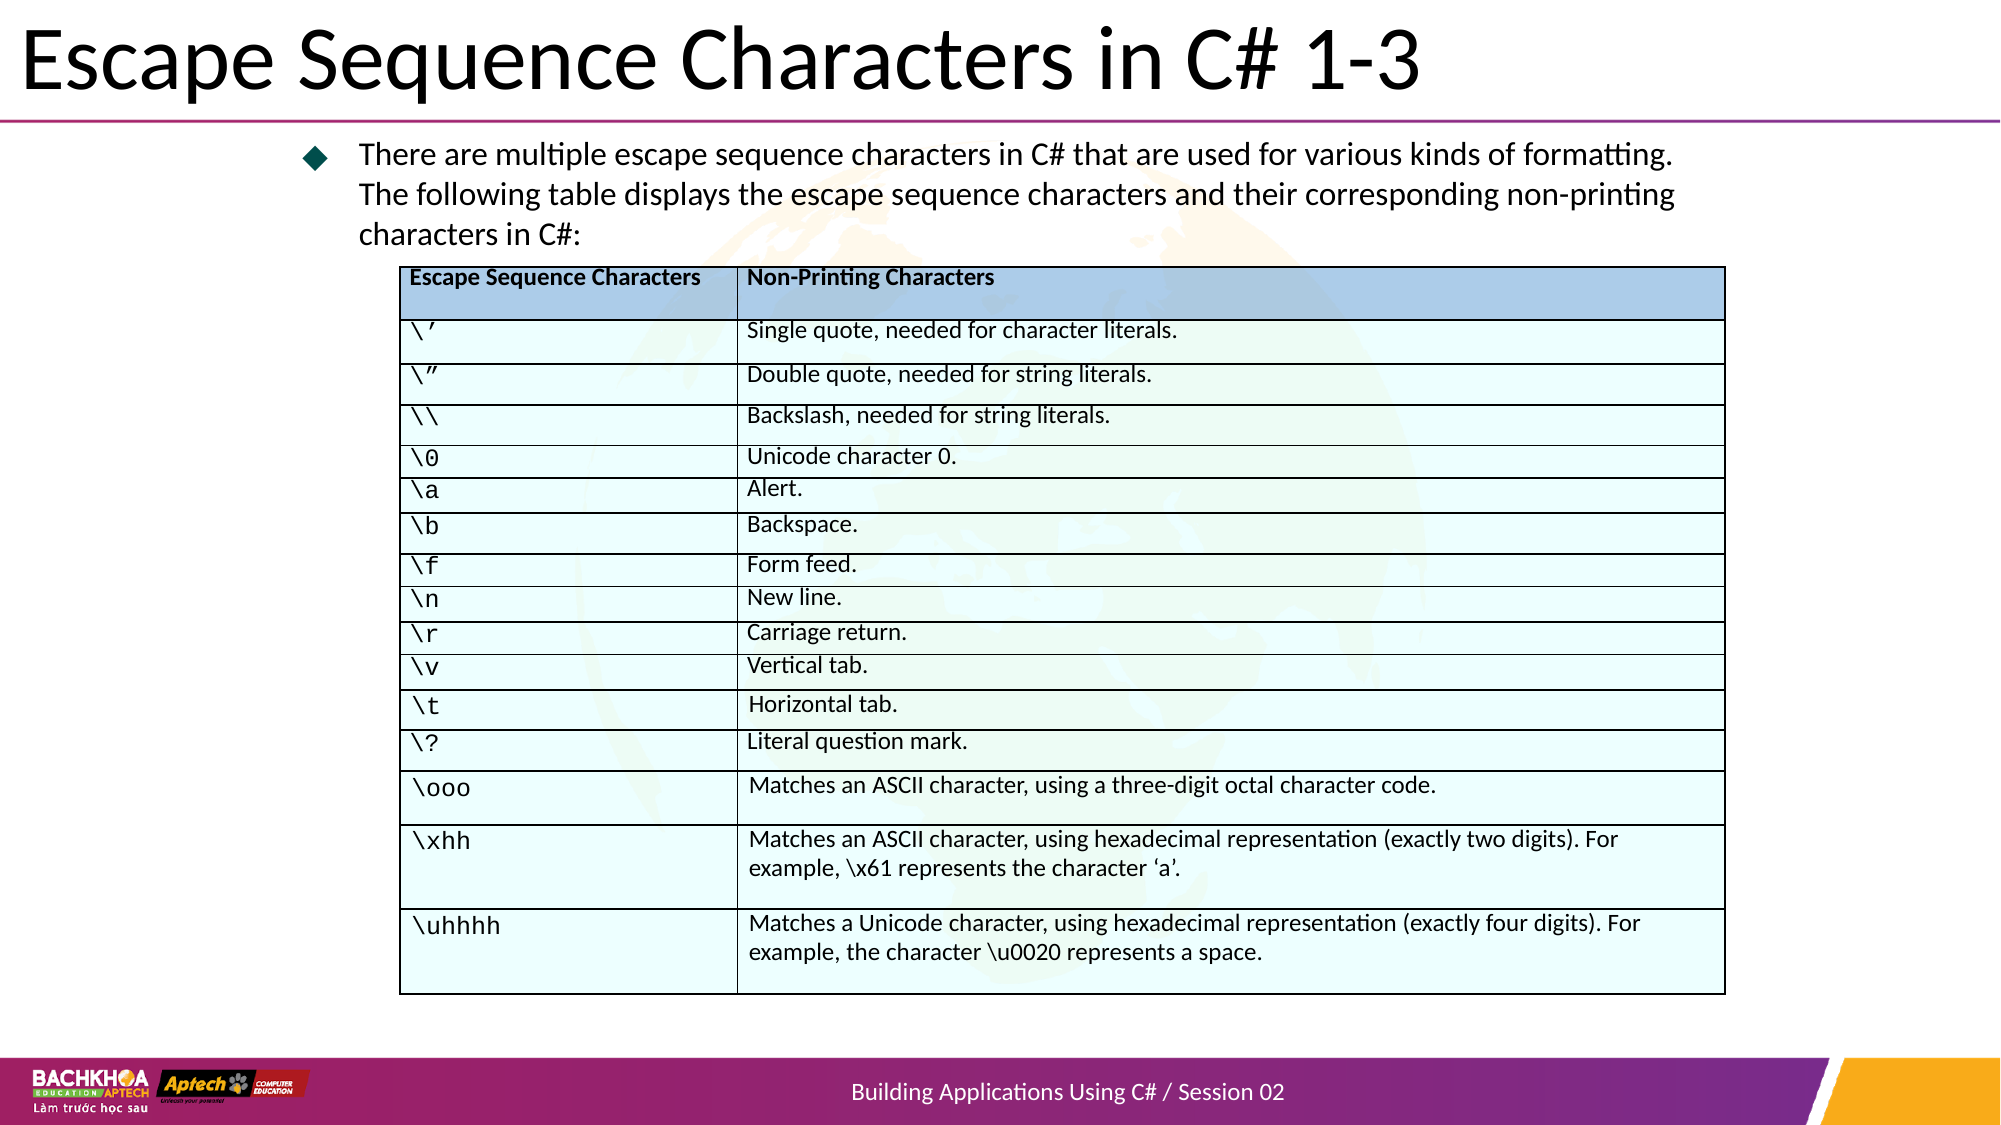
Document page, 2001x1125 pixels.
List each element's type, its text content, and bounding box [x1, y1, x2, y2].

table_cell \f [401, 555, 737, 586]
table_cell Form feed. [738, 555, 1724, 586]
table_cell Vertical tab. [738, 655, 1724, 689]
table_cell \n [401, 587, 737, 621]
table_cell Carriage return. [738, 623, 1724, 654]
table_cell Horizontal tab. [738, 691, 1724, 729]
table_cell New line. [738, 587, 1724, 621]
table_cell \a [401, 479, 737, 512]
table_cell \v [401, 655, 737, 689]
table_cell Alert. [738, 479, 1724, 512]
text_box There are multiple escape sequence characters in C# that are used for various kinds of formatting. The following table displays the escape sequence characters and their corresponding non-printing characters in C#: [287, 124, 1725, 1050]
table_header Non-Printing Characters [738, 268, 1724, 319]
table_cell \b [401, 514, 737, 553]
footer Building Applications Using C# / Session 02 [324, 1060, 1813, 1120]
table_cell Matches a Unicode character, using hexadecimal representation (exactly four digits). For example, the character \u0020 represents a space. [738, 910, 1724, 993]
table_header Escape Sequence Characters [401, 268, 737, 319]
table_cell \\ [401, 406, 737, 445]
table_cell Backspace. [738, 514, 1724, 553]
table_cell Double quote, needed for string literals. [738, 365, 1724, 404]
title Escape Sequence Characters in C# 1-3 [5, 3, 1993, 116]
table_cell \t [401, 691, 737, 729]
table_cell Single quote, needed for character literals. [738, 321, 1724, 363]
table_cell \? [401, 731, 737, 770]
table_cell Matches an ASCII character, using hexadecimal representation (exactly two digits). For example, \x61 represents the character ‘a’. [738, 826, 1724, 908]
table_cell \r [401, 623, 737, 654]
table_cell \’ [401, 321, 737, 363]
table_cell \xhh [401, 826, 737, 908]
table_cell Literal question mark. [738, 731, 1724, 770]
table_cell Unicode character 0. [738, 446, 1724, 477]
table_cell Backslash, needed for string literals. [738, 406, 1724, 445]
table_cell \” [401, 365, 737, 404]
table_cell \0 [401, 446, 737, 477]
table_cell \ooo [401, 772, 737, 824]
table_cell \uhhhh [401, 910, 737, 993]
picture [0, 0, 2001, 1125]
table_cell Matches an ASCII character, using a three-digit octal character code. [738, 772, 1724, 824]
